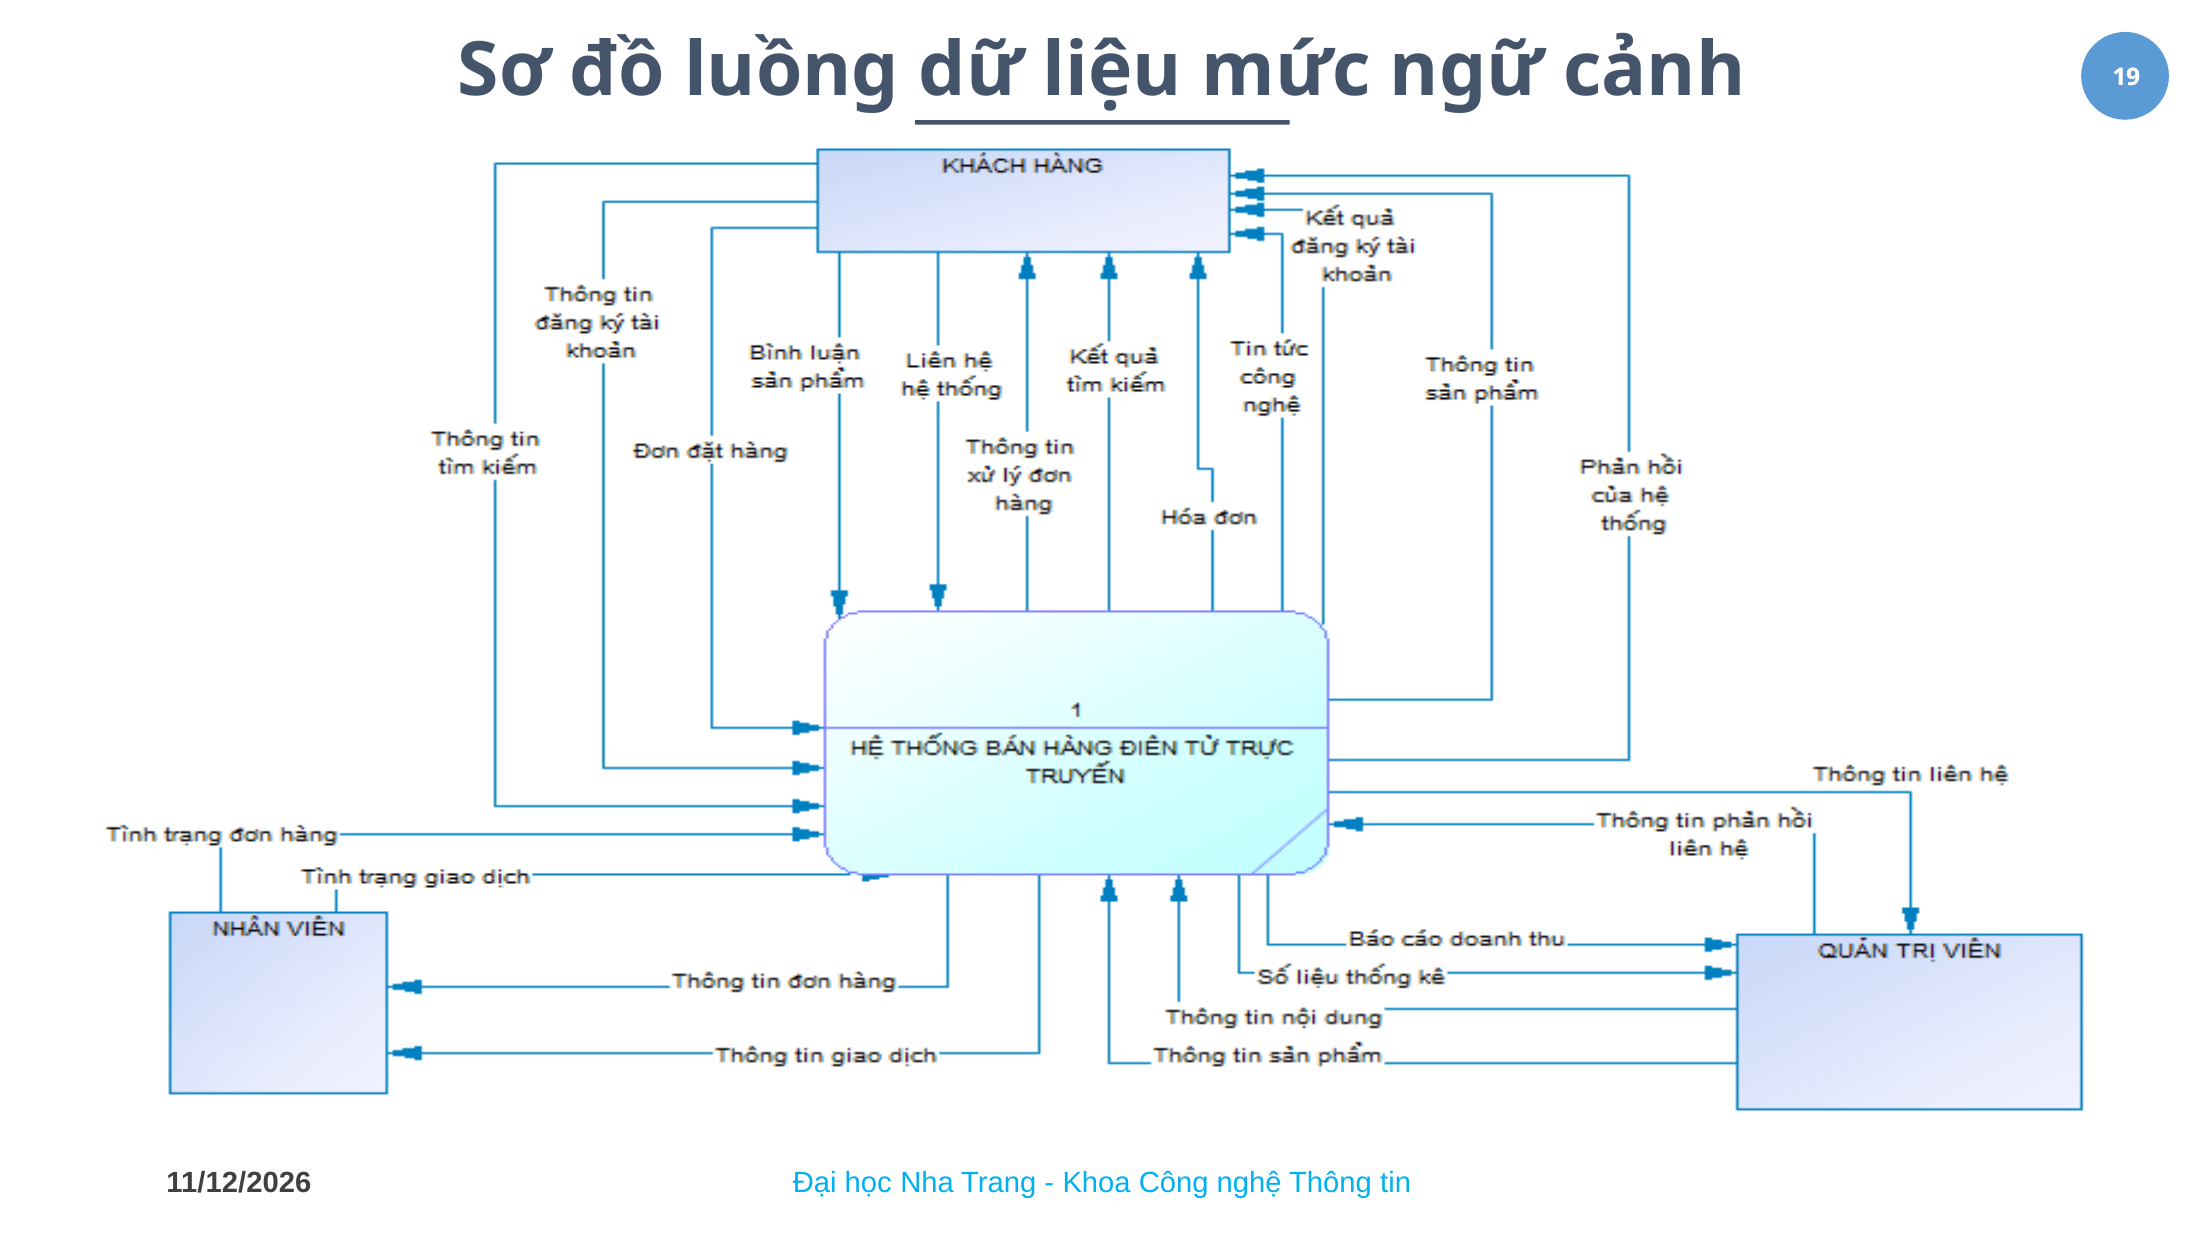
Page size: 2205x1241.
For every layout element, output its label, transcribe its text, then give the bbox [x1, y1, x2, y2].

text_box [222, 25, 1982, 125]
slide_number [151, 1149, 648, 1216]
footer Đại học Nha Trang - Khoa Công nghệ Thông tin [730, 1149, 1475, 1216]
picture [83, 126, 2122, 1148]
